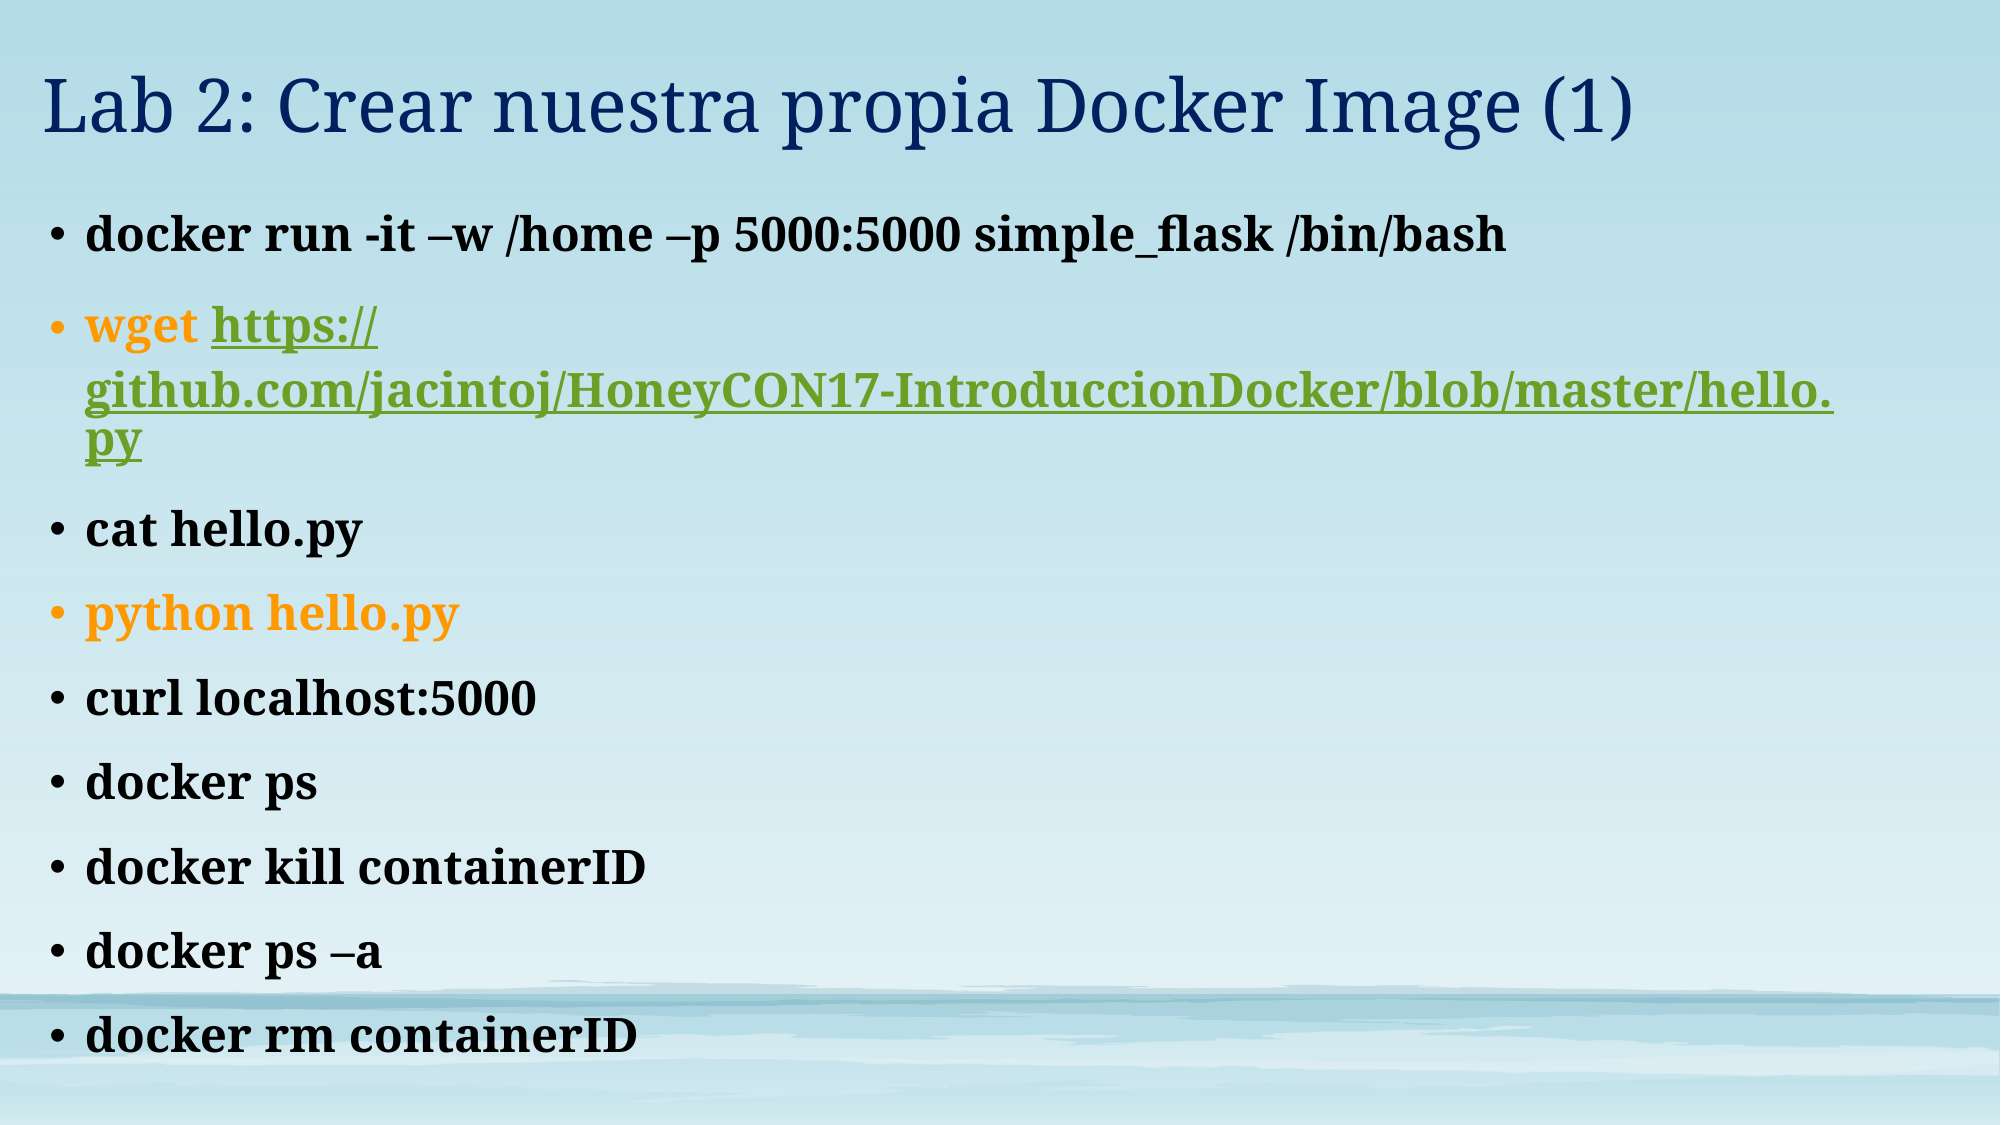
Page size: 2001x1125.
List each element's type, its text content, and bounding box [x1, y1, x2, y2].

list docker run -it –w /home –p 5000:5000 simple_flask /bin/bash wget https://github.com/jacintoj/HoneyCON17-IntroduccionDocker/blob/master/hello.py cat hello.py python hello.py curl localhost:5000 docker ps docker kill containerID docker ps –a docker rm containerID [27, 202, 1887, 1027]
title Lab 2: Crear nuestra propia Docker Image (1) [27, 9, 1887, 156]
picture [0, 1026, 2000, 1103]
